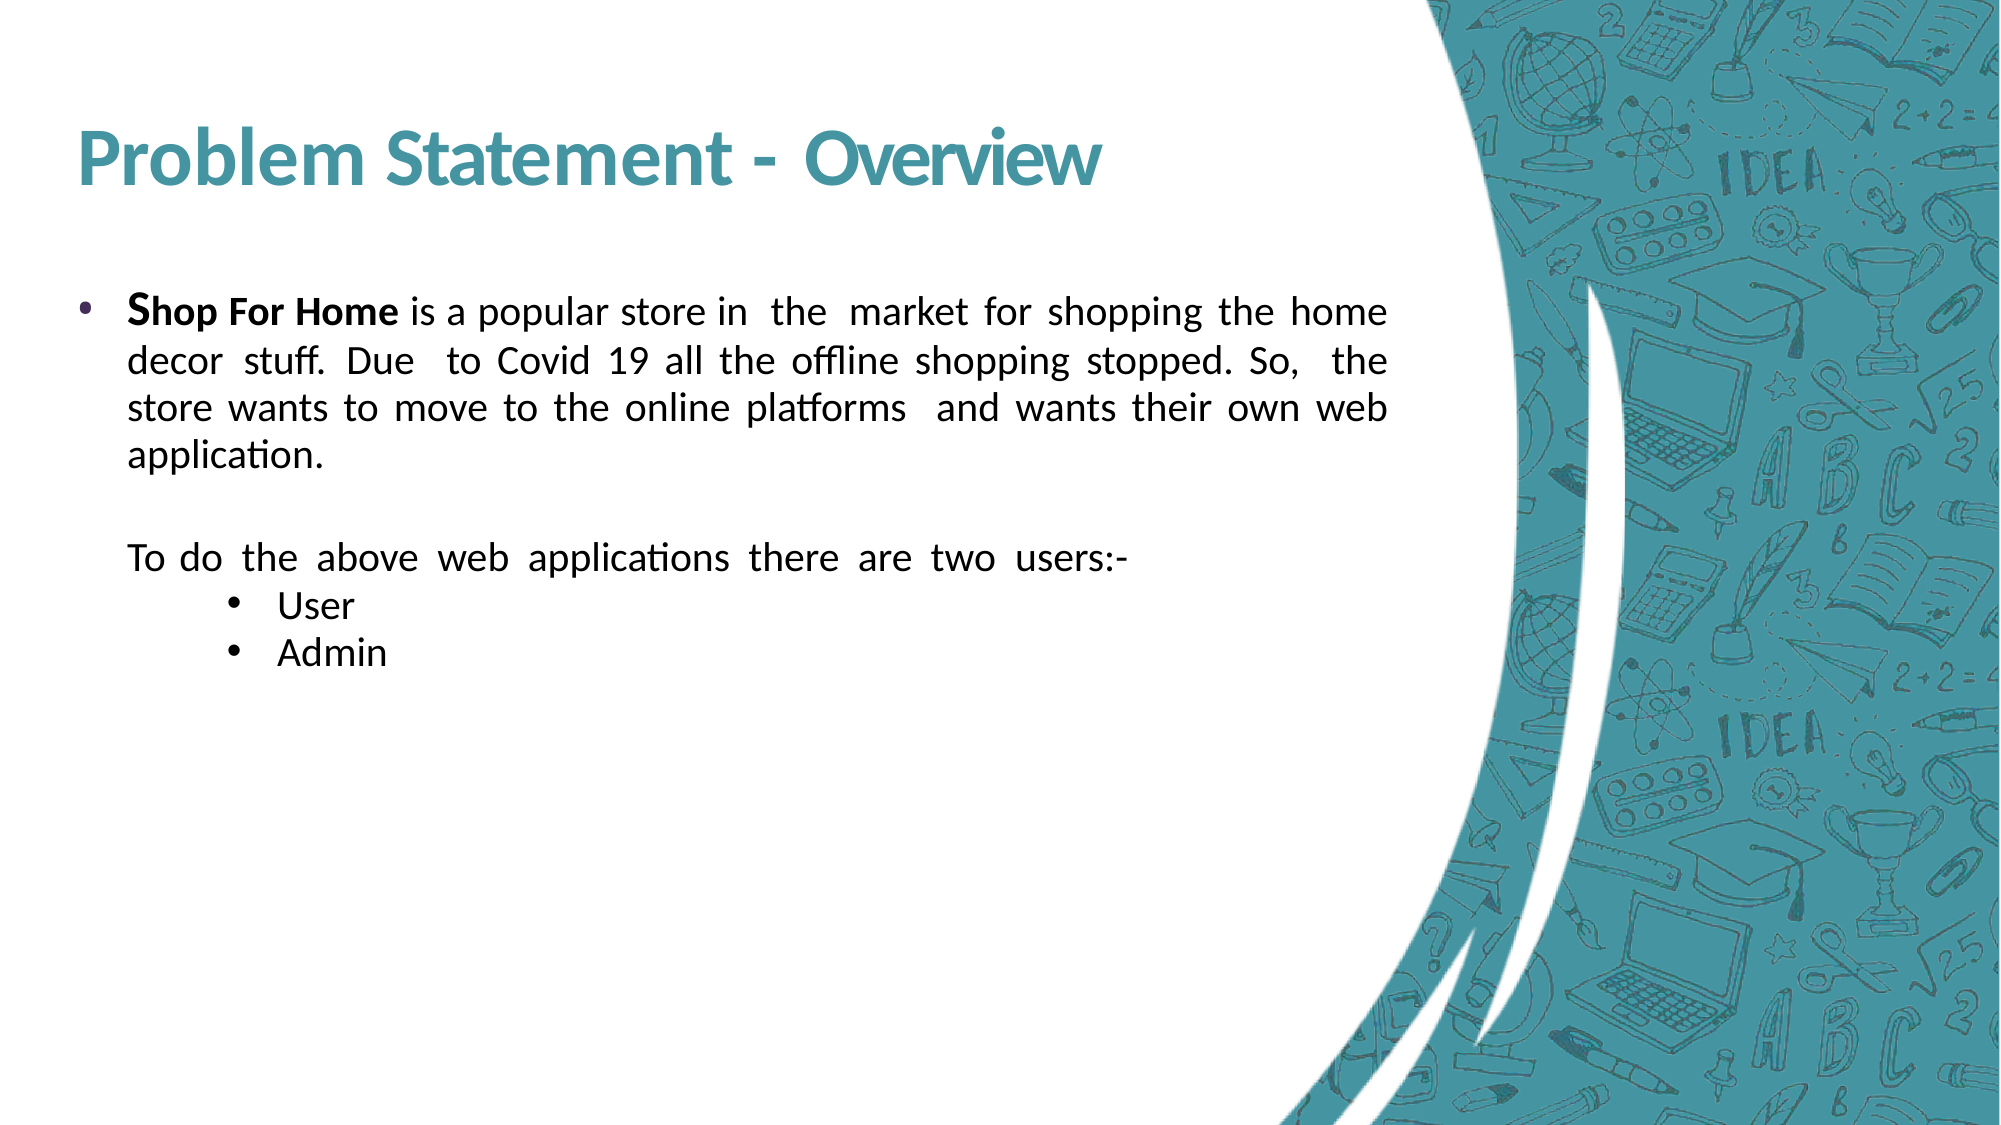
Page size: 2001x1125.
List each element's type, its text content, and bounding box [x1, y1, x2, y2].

picture [0, 0, 1998, 1125]
title Problem Statement - Overview [75, 99, 1425, 290]
text_box Shop For Home is a popular store in the market for shopping the home decor stuff. Due to Covid 19 all the offline shopping stopped. So, the store wants to move to the online platforms and wants their own web application. To do the above web applications there are two users:- User Admin [74, 274, 1389, 675]
